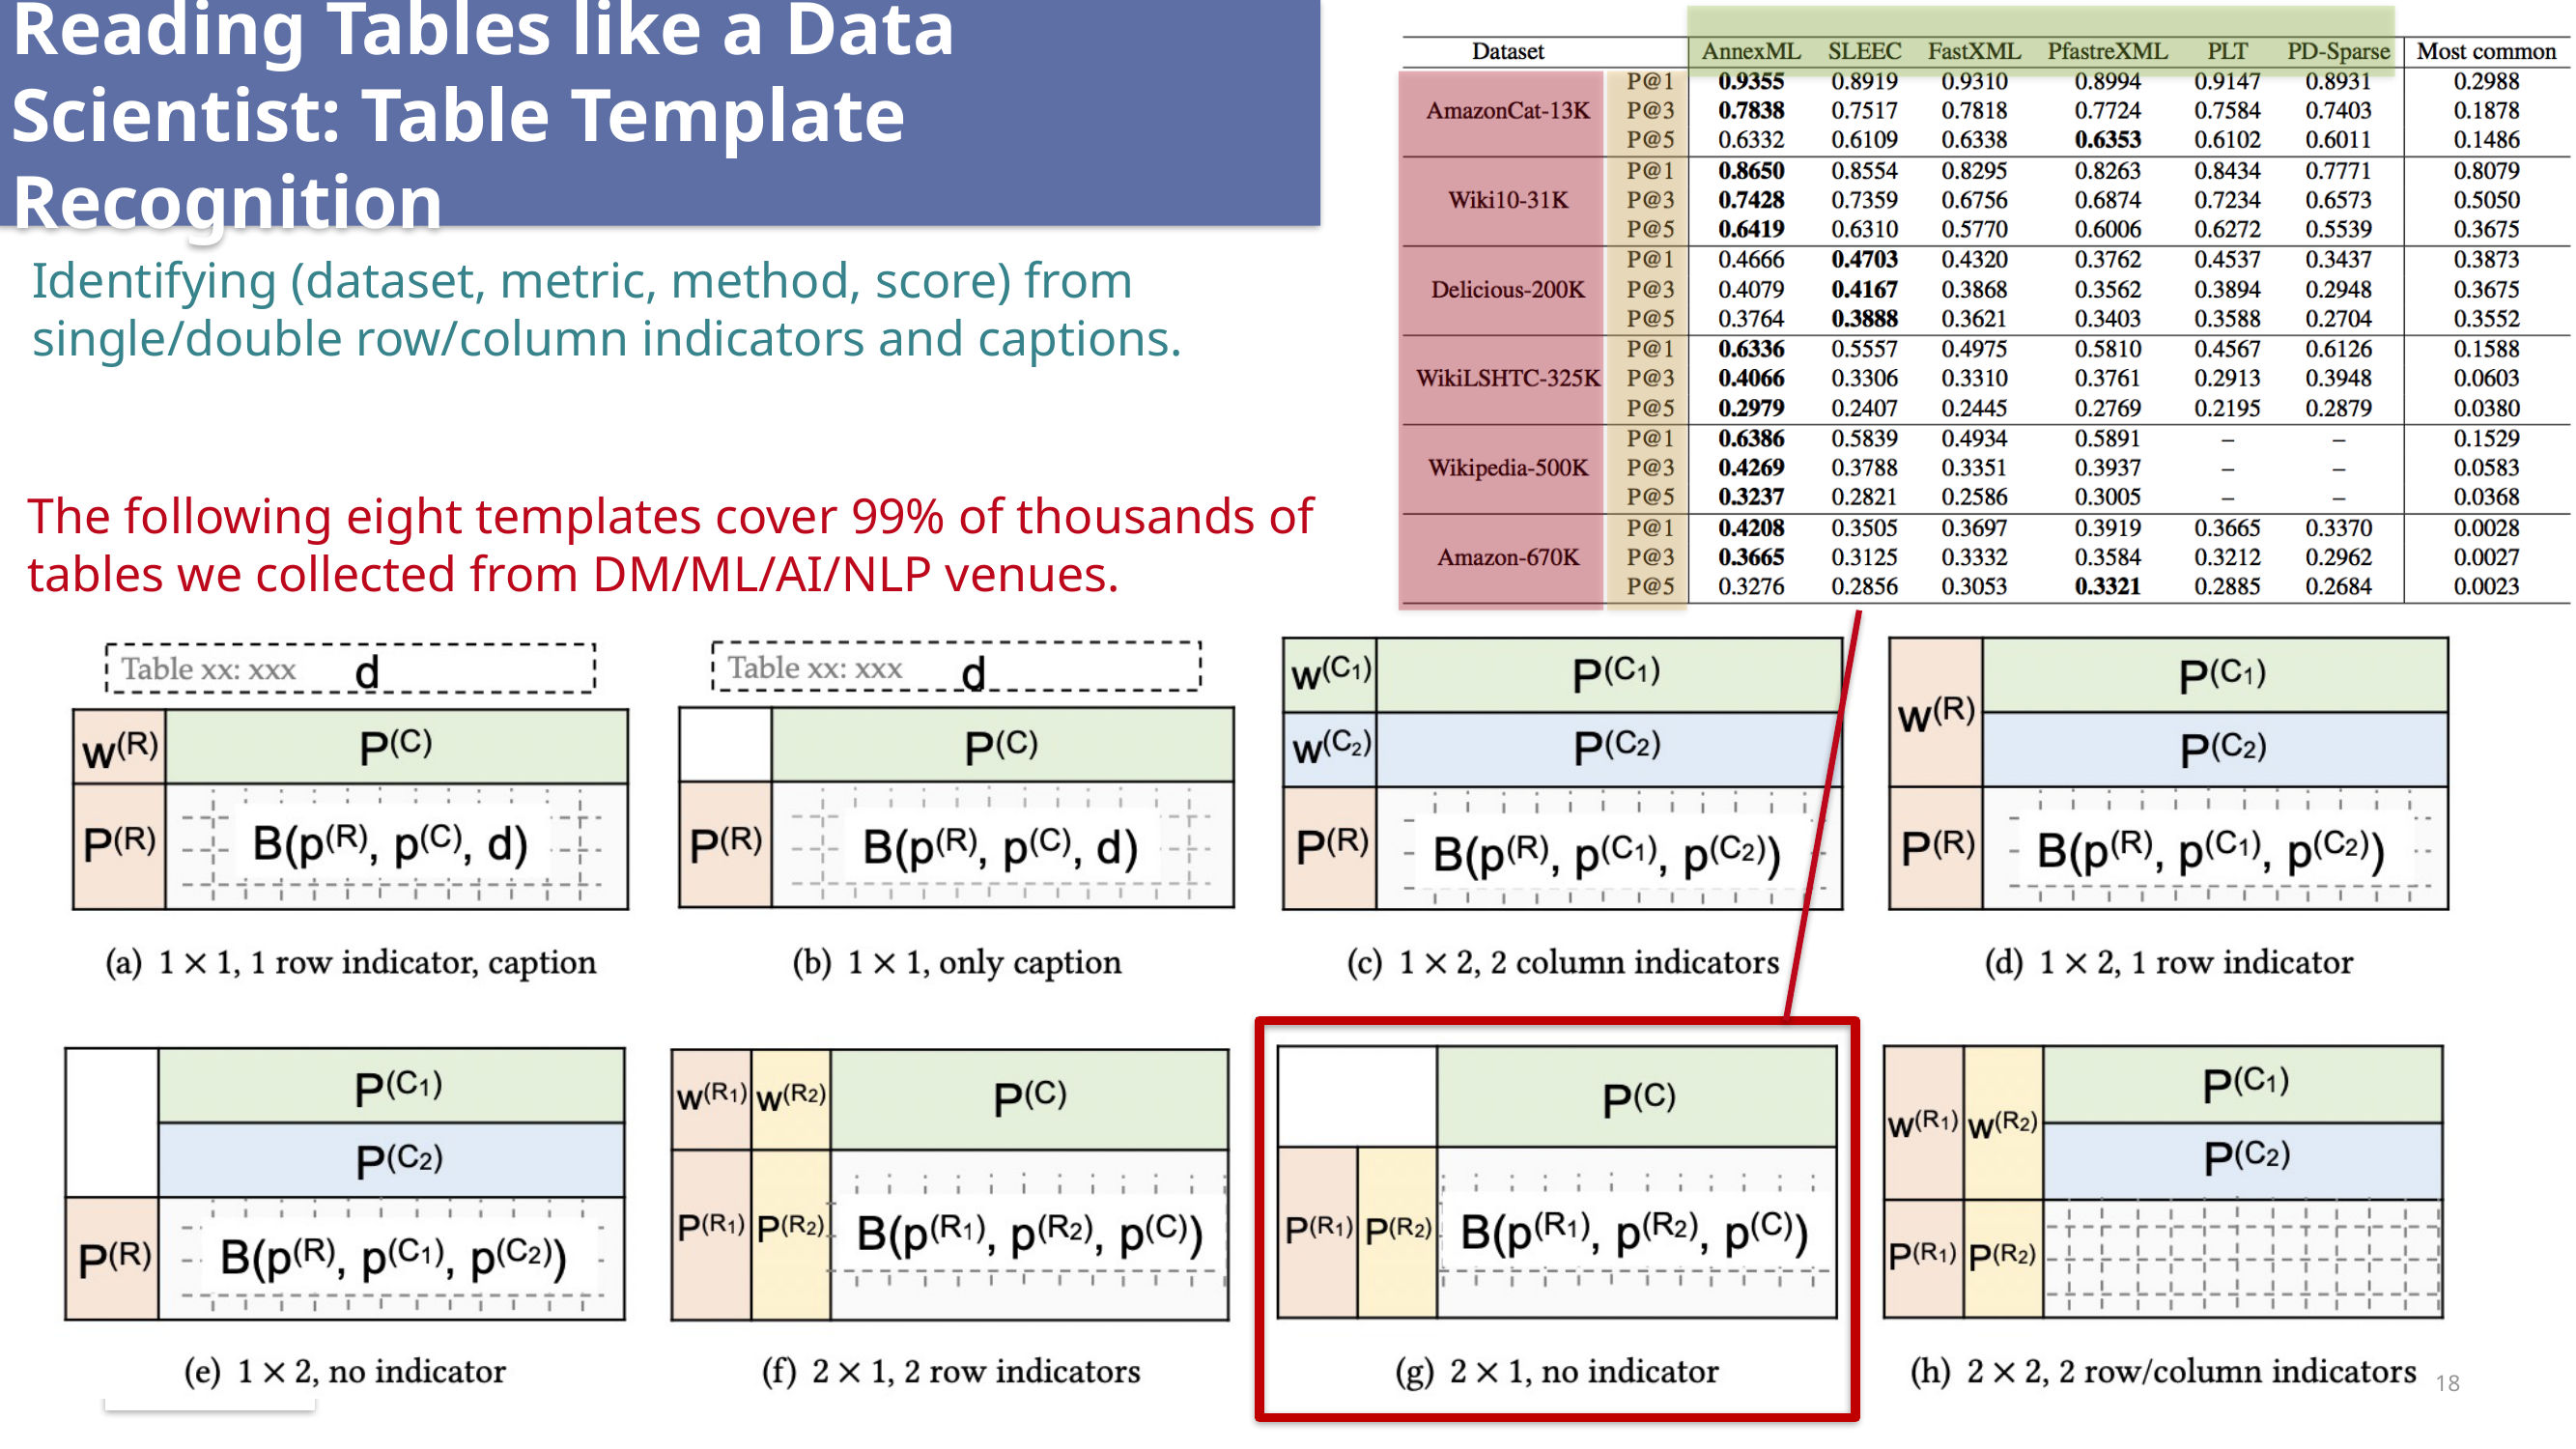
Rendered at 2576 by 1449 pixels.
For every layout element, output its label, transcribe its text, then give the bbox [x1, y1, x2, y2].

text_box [1785, 610, 1860, 1021]
text_box The following eight templates cover 99% of thousands of tables we collected from DM/ML/AI/NLP venues. [14, 478, 1338, 610]
text_box Reading Tables like a Data Scientist: Table Template Recognition [0, 0, 1321, 226]
text_box [1259, 1409, 1856, 1418]
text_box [1398, 5, 2575, 611]
text_box Identifying (dataset, metric, method, score) from single/double row/column indicators and captions. [17, 242, 1316, 373]
picture [55, 636, 2521, 1399]
